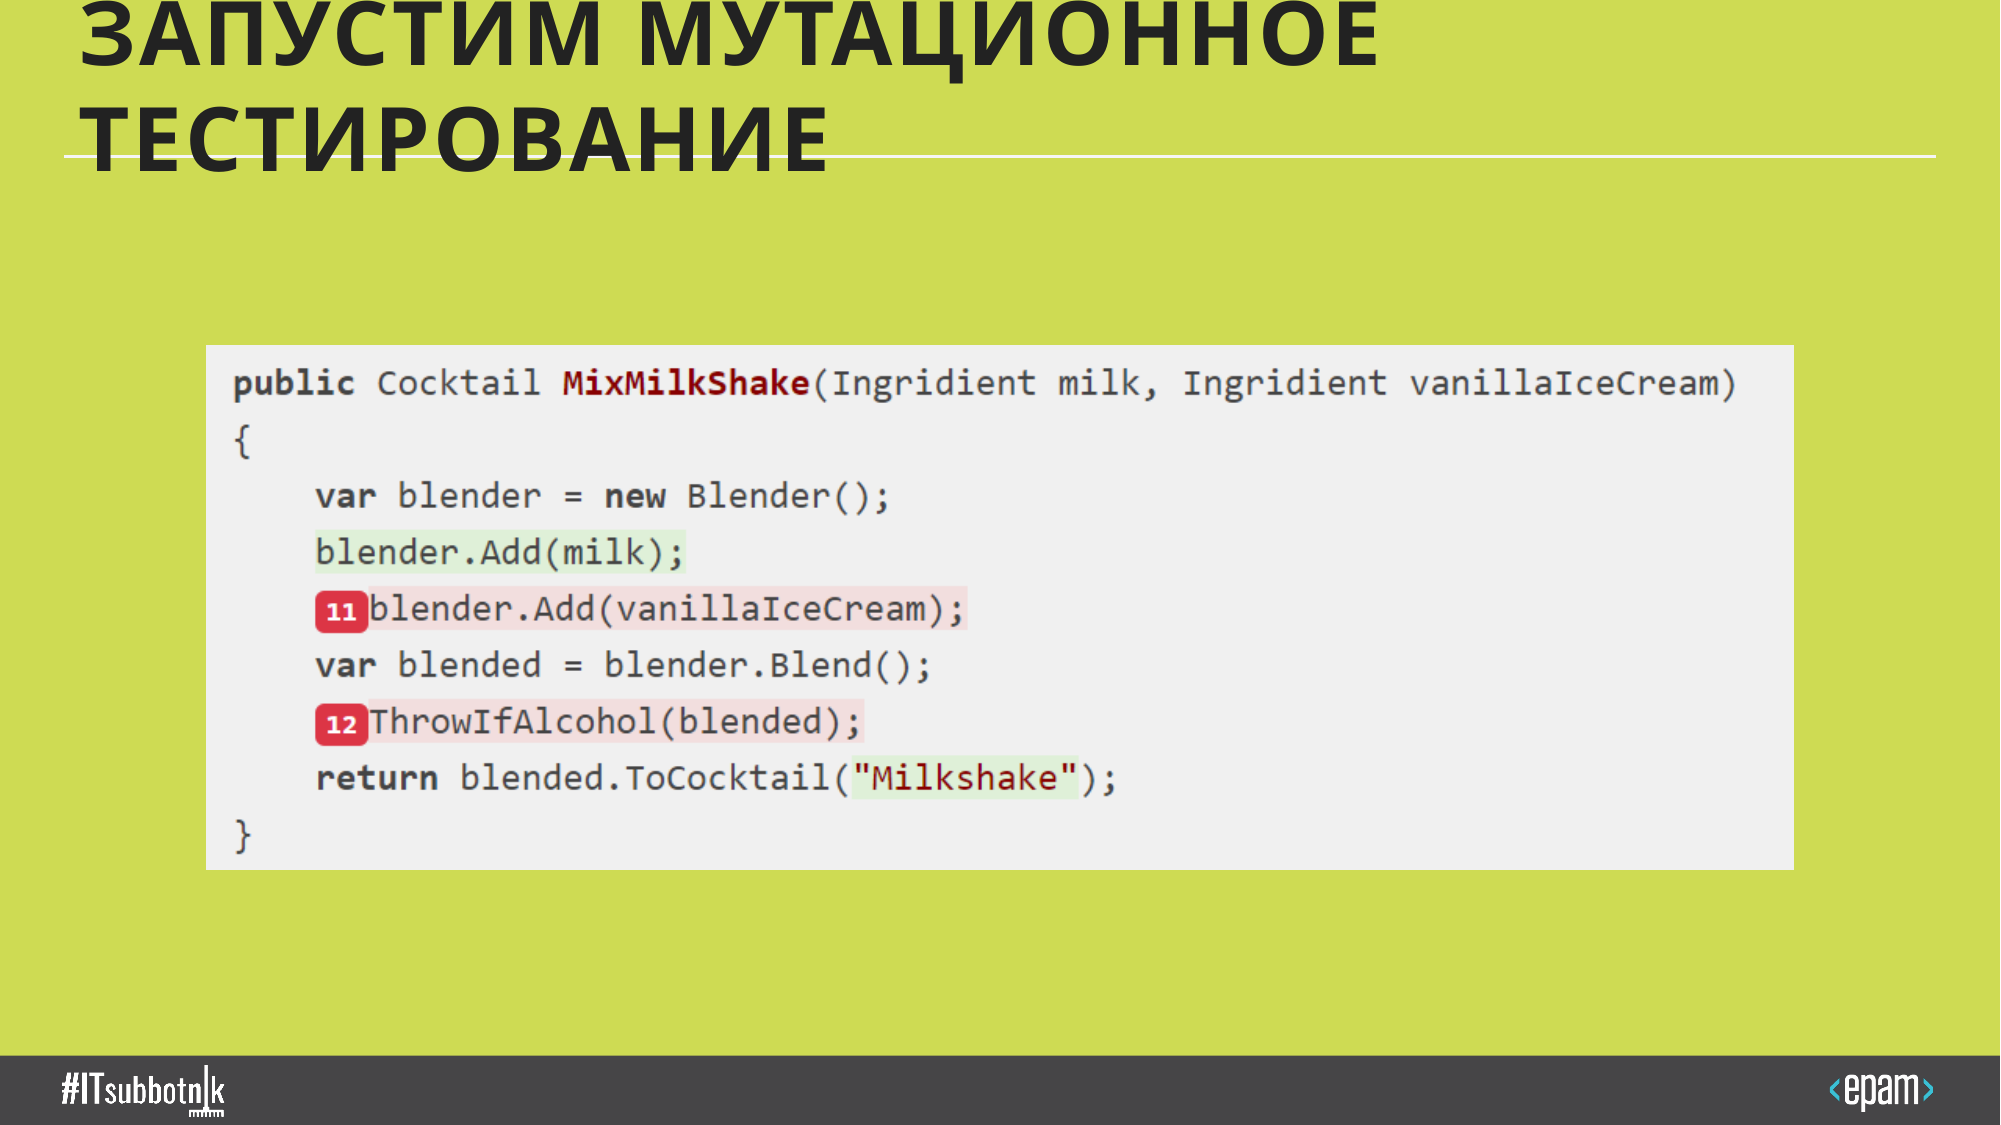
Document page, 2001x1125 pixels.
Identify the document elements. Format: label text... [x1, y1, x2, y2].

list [206, 345, 1794, 870]
picture [51, 1025, 235, 1125]
title Запустим мутационное тестирование [78, 50, 1922, 116]
